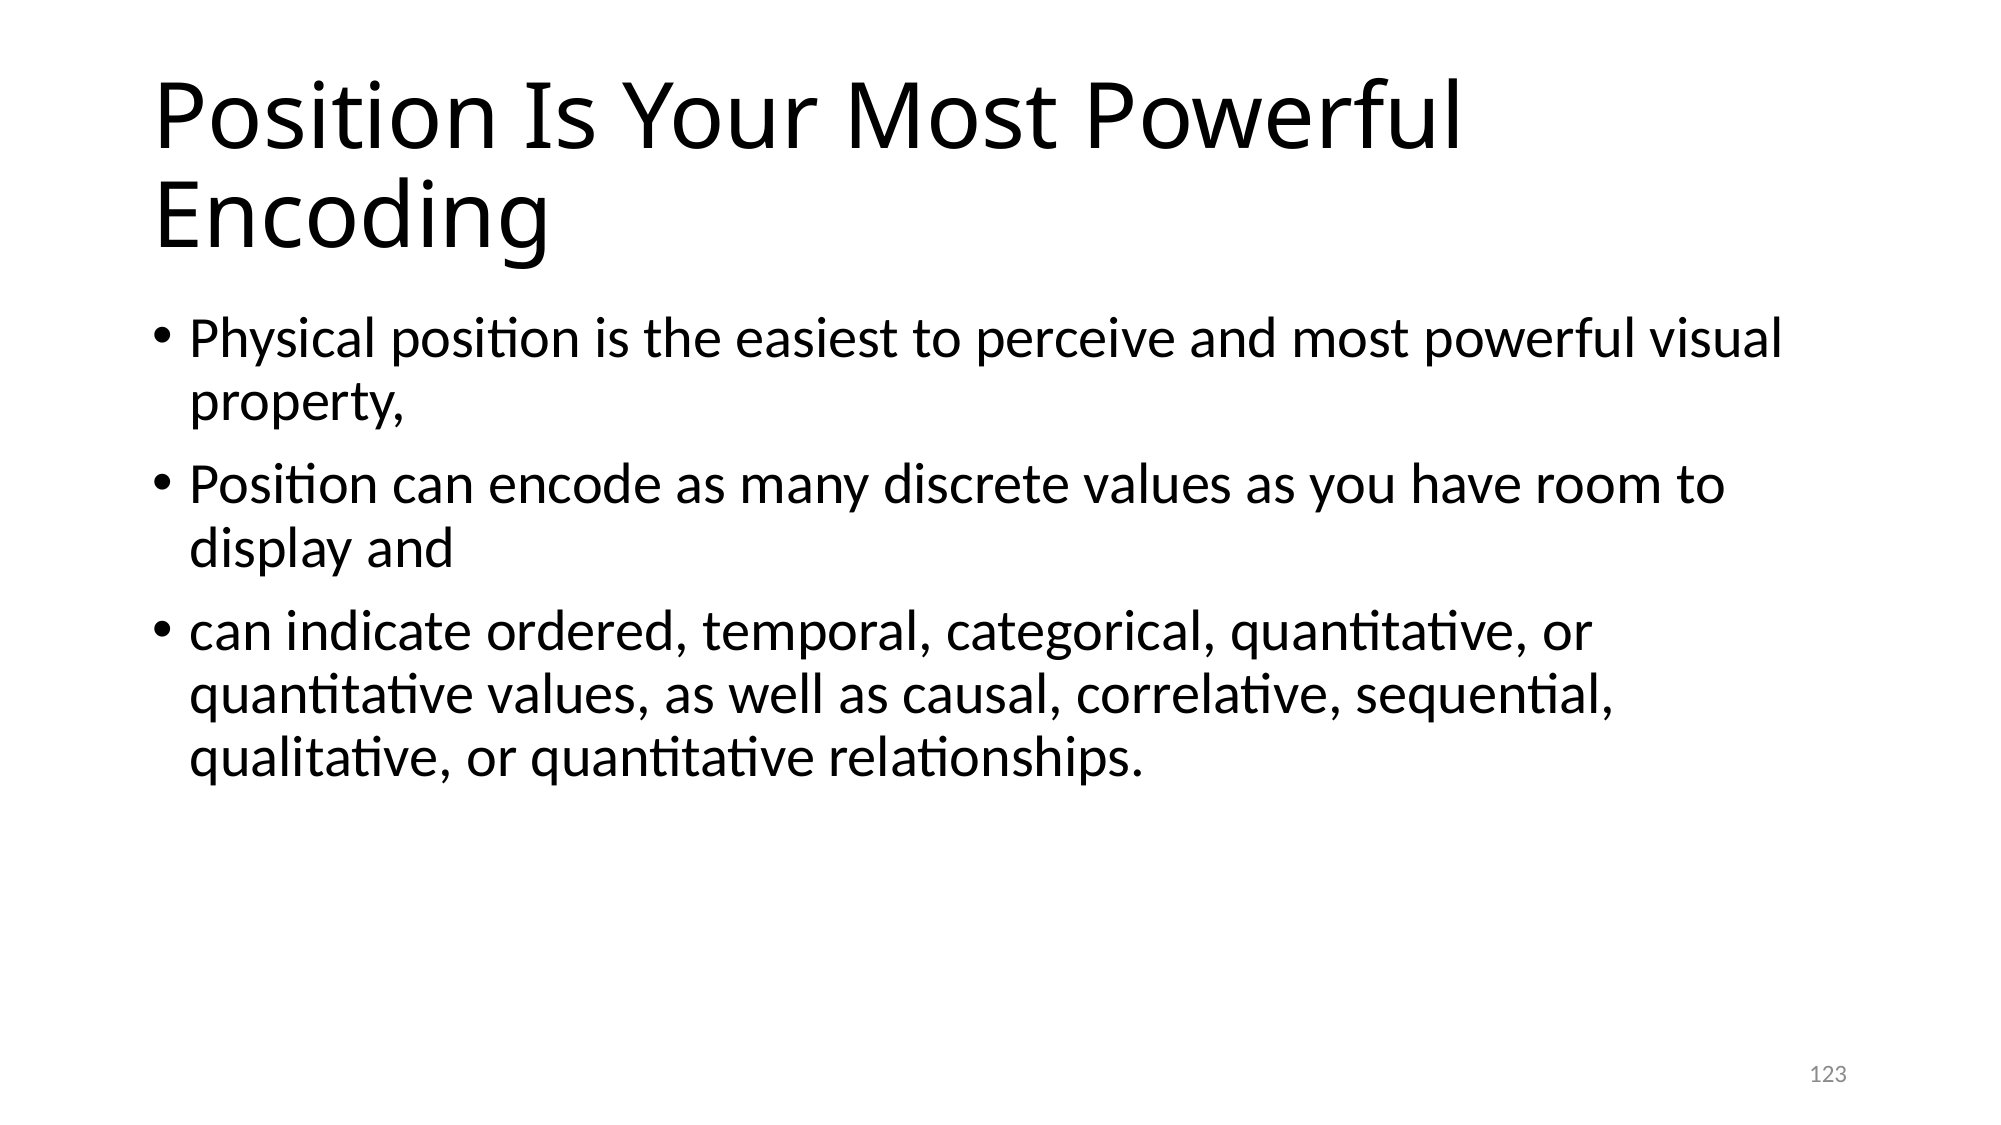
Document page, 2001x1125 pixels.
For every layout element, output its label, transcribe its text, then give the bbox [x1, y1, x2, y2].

title Position Is Your Most Powerful Encoding [137, 59, 1863, 278]
list Physical position is the easiest to perceive and most powerful visual property, Position can encode as many discrete values as you have room to display and can indicate ordered, temporal, categorical, quantitative, or quantitative values, as well as causal, correlative, sequential, qualitative, or quantitative relationships. [137, 299, 1863, 1014]
slide_number 123 [1412, 1042, 1863, 1103]
